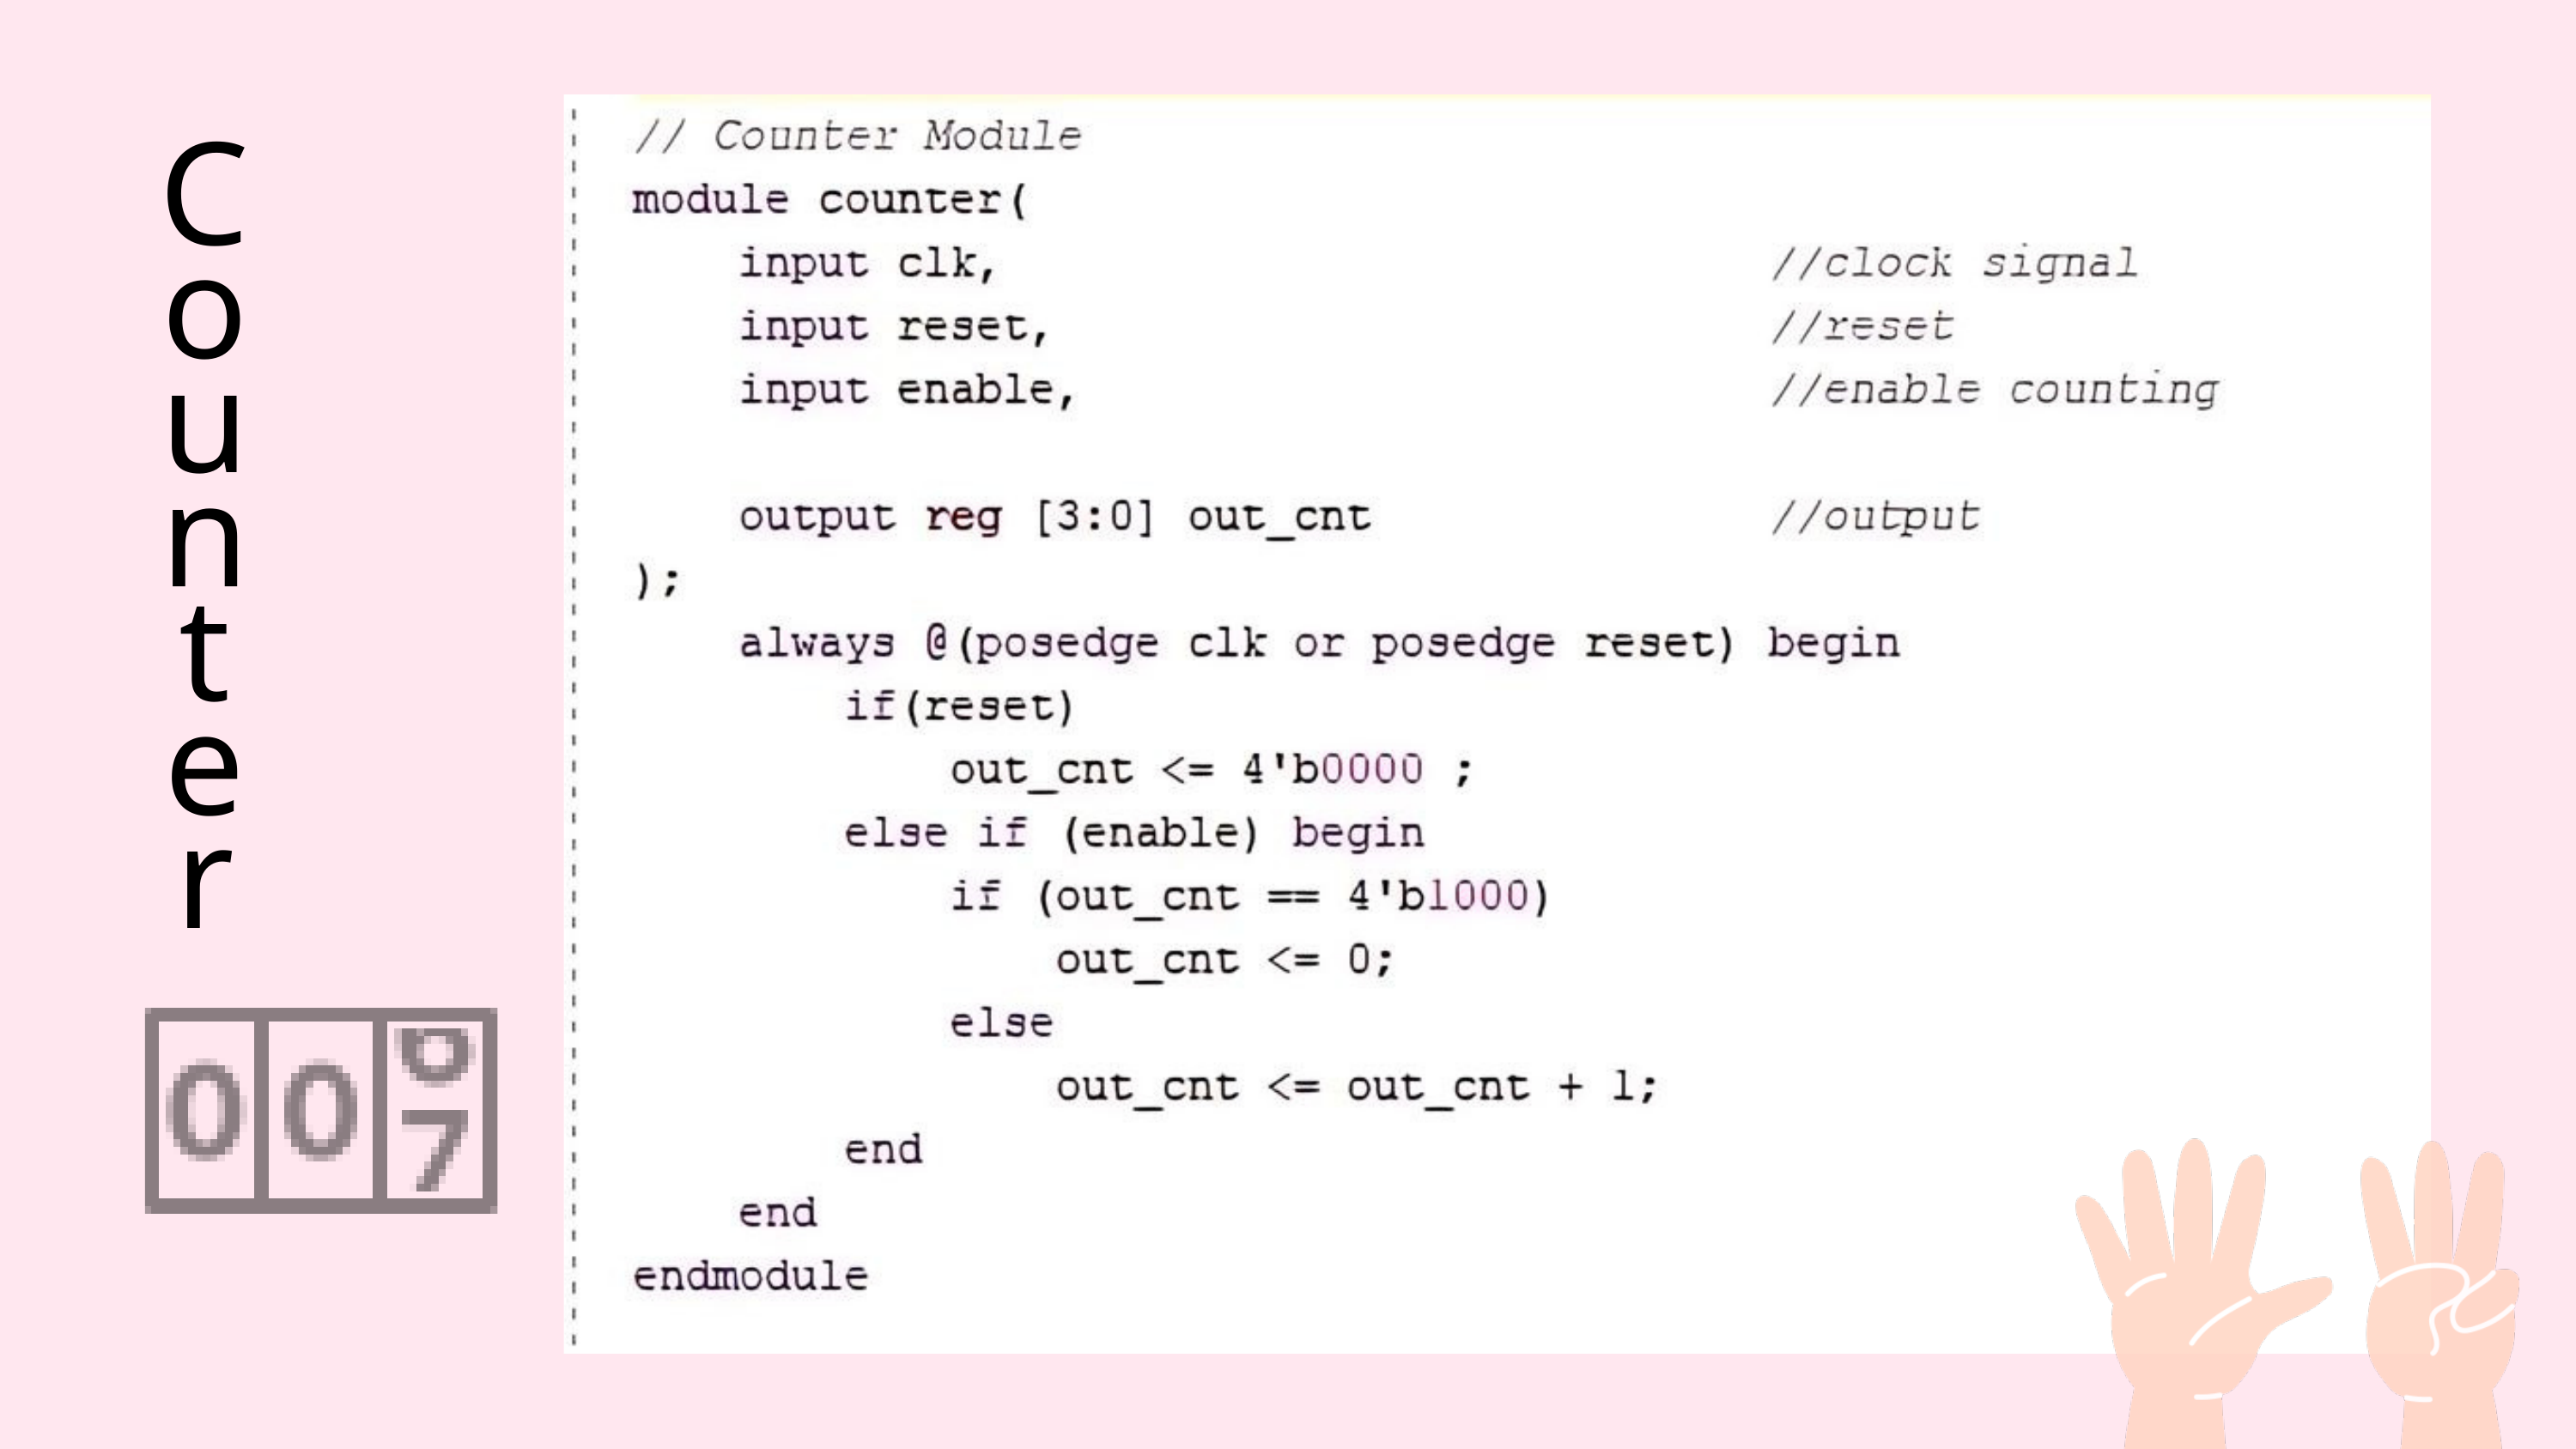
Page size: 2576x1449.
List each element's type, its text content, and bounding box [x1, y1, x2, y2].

text_box C o u n t e r [147, 159, 263, 958]
text_box [2075, 1136, 2520, 1449]
text_box [144, 1008, 498, 1214]
text_box [563, 94, 2432, 1354]
